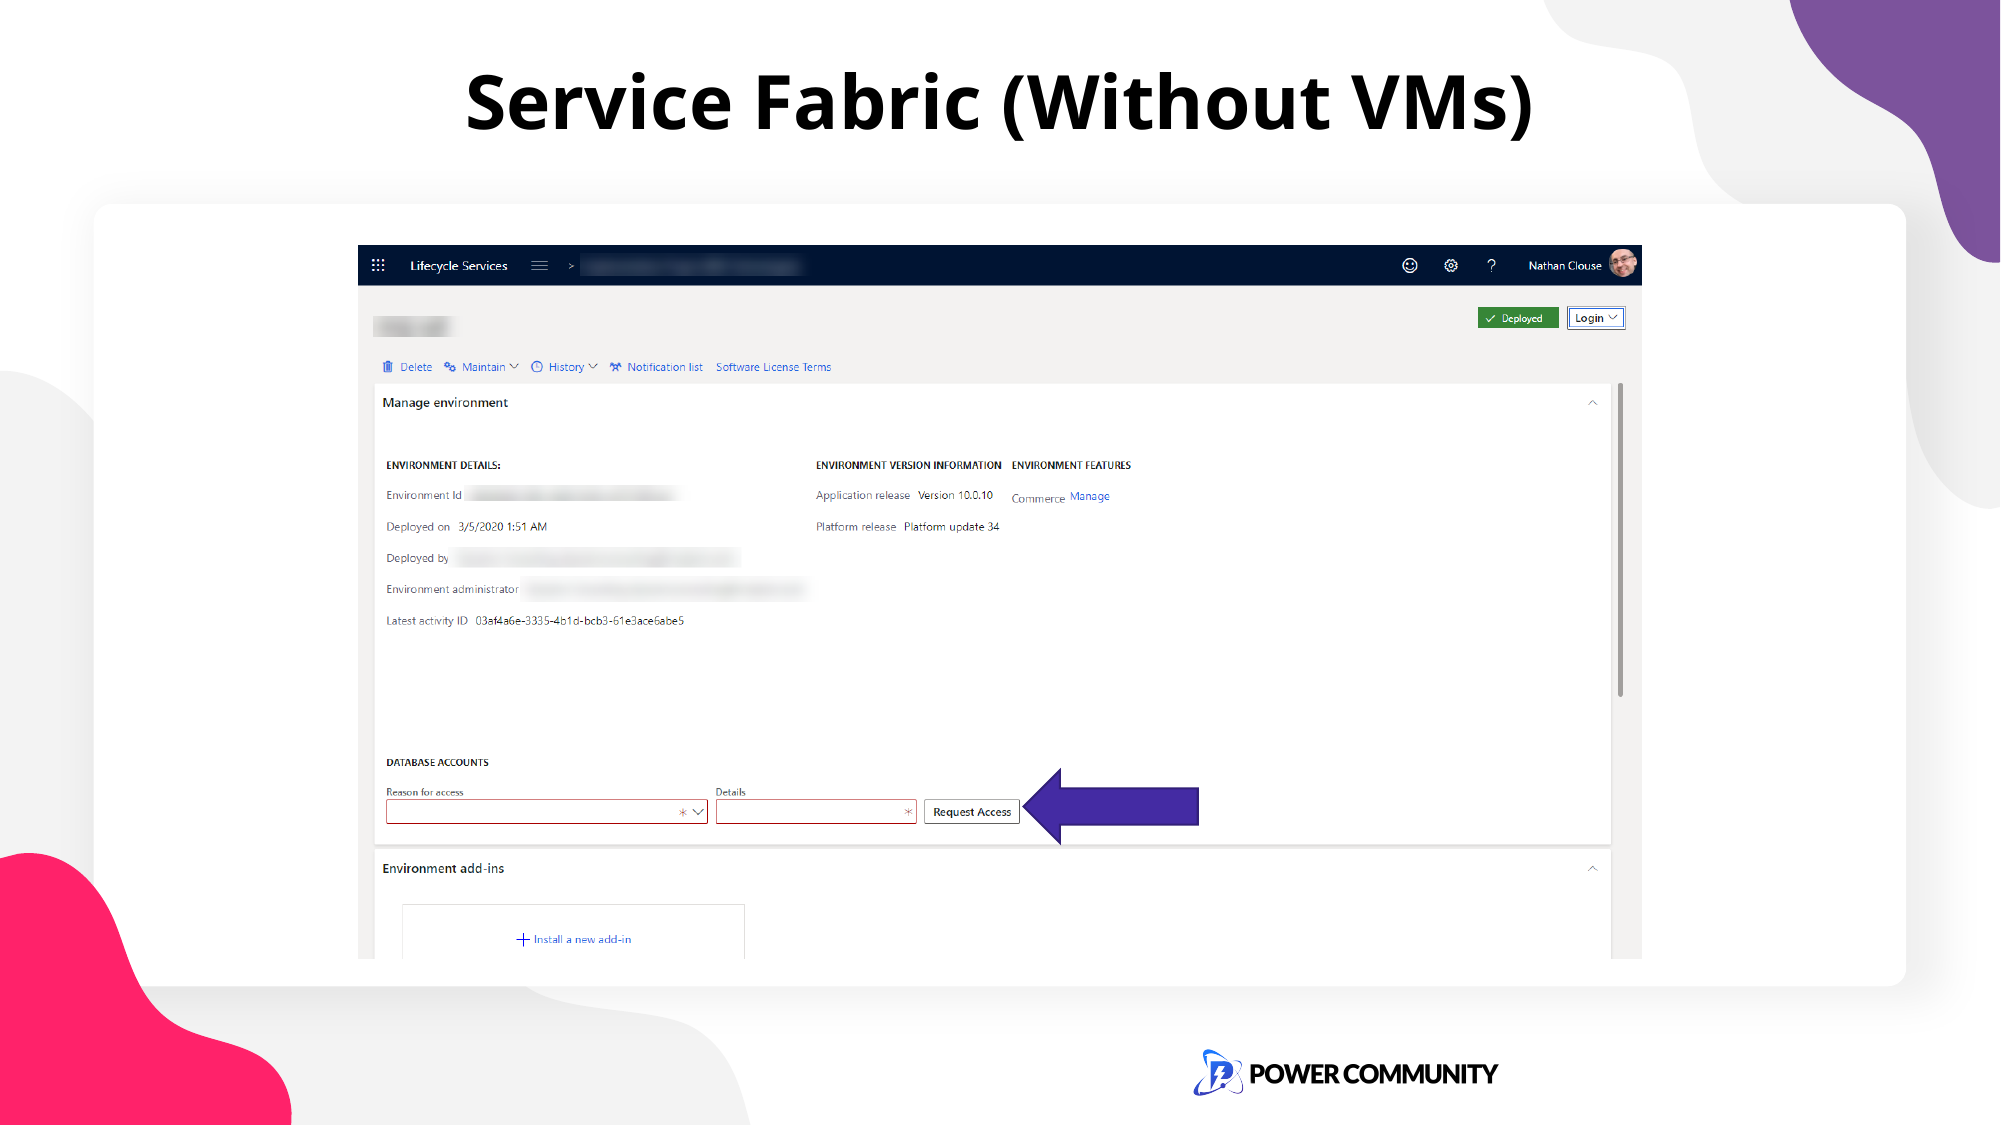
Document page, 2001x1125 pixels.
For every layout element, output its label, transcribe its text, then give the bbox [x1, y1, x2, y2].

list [357, 245, 1642, 959]
title Service Fabric (Without VMs) [137, 59, 1863, 150]
picture [1158, 1037, 1534, 1108]
